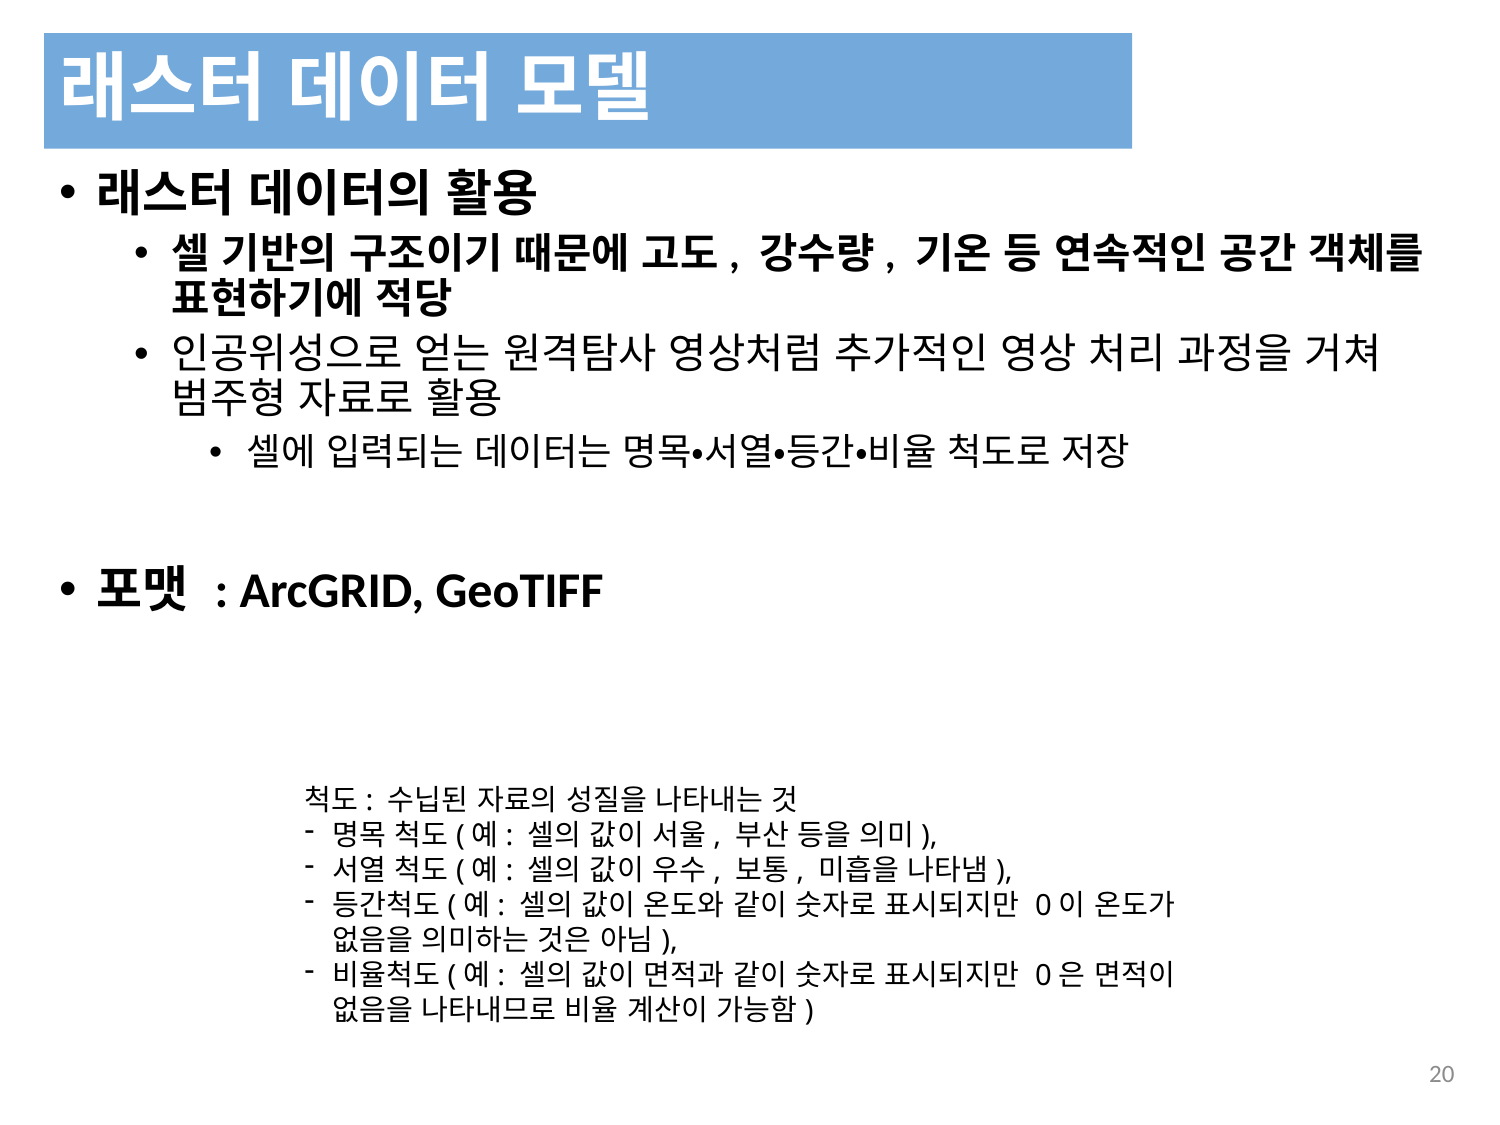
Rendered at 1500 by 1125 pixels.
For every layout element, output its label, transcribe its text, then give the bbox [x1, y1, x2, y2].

list 래스터 데이터의 활용 셀 기반의 구조이기 때문에 고도, 강수량, 기온 등 연속적인 공간 객체를 표현하기에 적당 인공위성으로 얻는 원격탐사 영상처럼 추가적인 영상 처리 과정을 거쳐 범주형 자료로 활용 셀에 입력되는 데이터는 명목・서열・등간・비율 척도로 저장 포맷 : ArcGRID, GeoTIFF [44, 160, 1470, 665]
list 래스터 데이터 모델 [44, 33, 1133, 149]
text_box 척도: 수닙된 자료의 성질을 나타내는 것 명목 척도(예: 셀의 값이 서울, 부산 등을 의미), 서열 척도(예: 셀의 값이 우수, 보통, 미흡을 나타냄), 등간척도(예: 셀의 값이 온도와 같이 숫자로 표시되지만 0이 온도가 없음을 의미하는 것은 아님), 비율척도(예: 셀의 값이 면적과 같이 숫자로 표시되지만 0은 면적이 없음을 나타내므로 비율 계산이 가능함) [289, 774, 1231, 1034]
slide_number 260 [1132, 1042, 1470, 1103]
